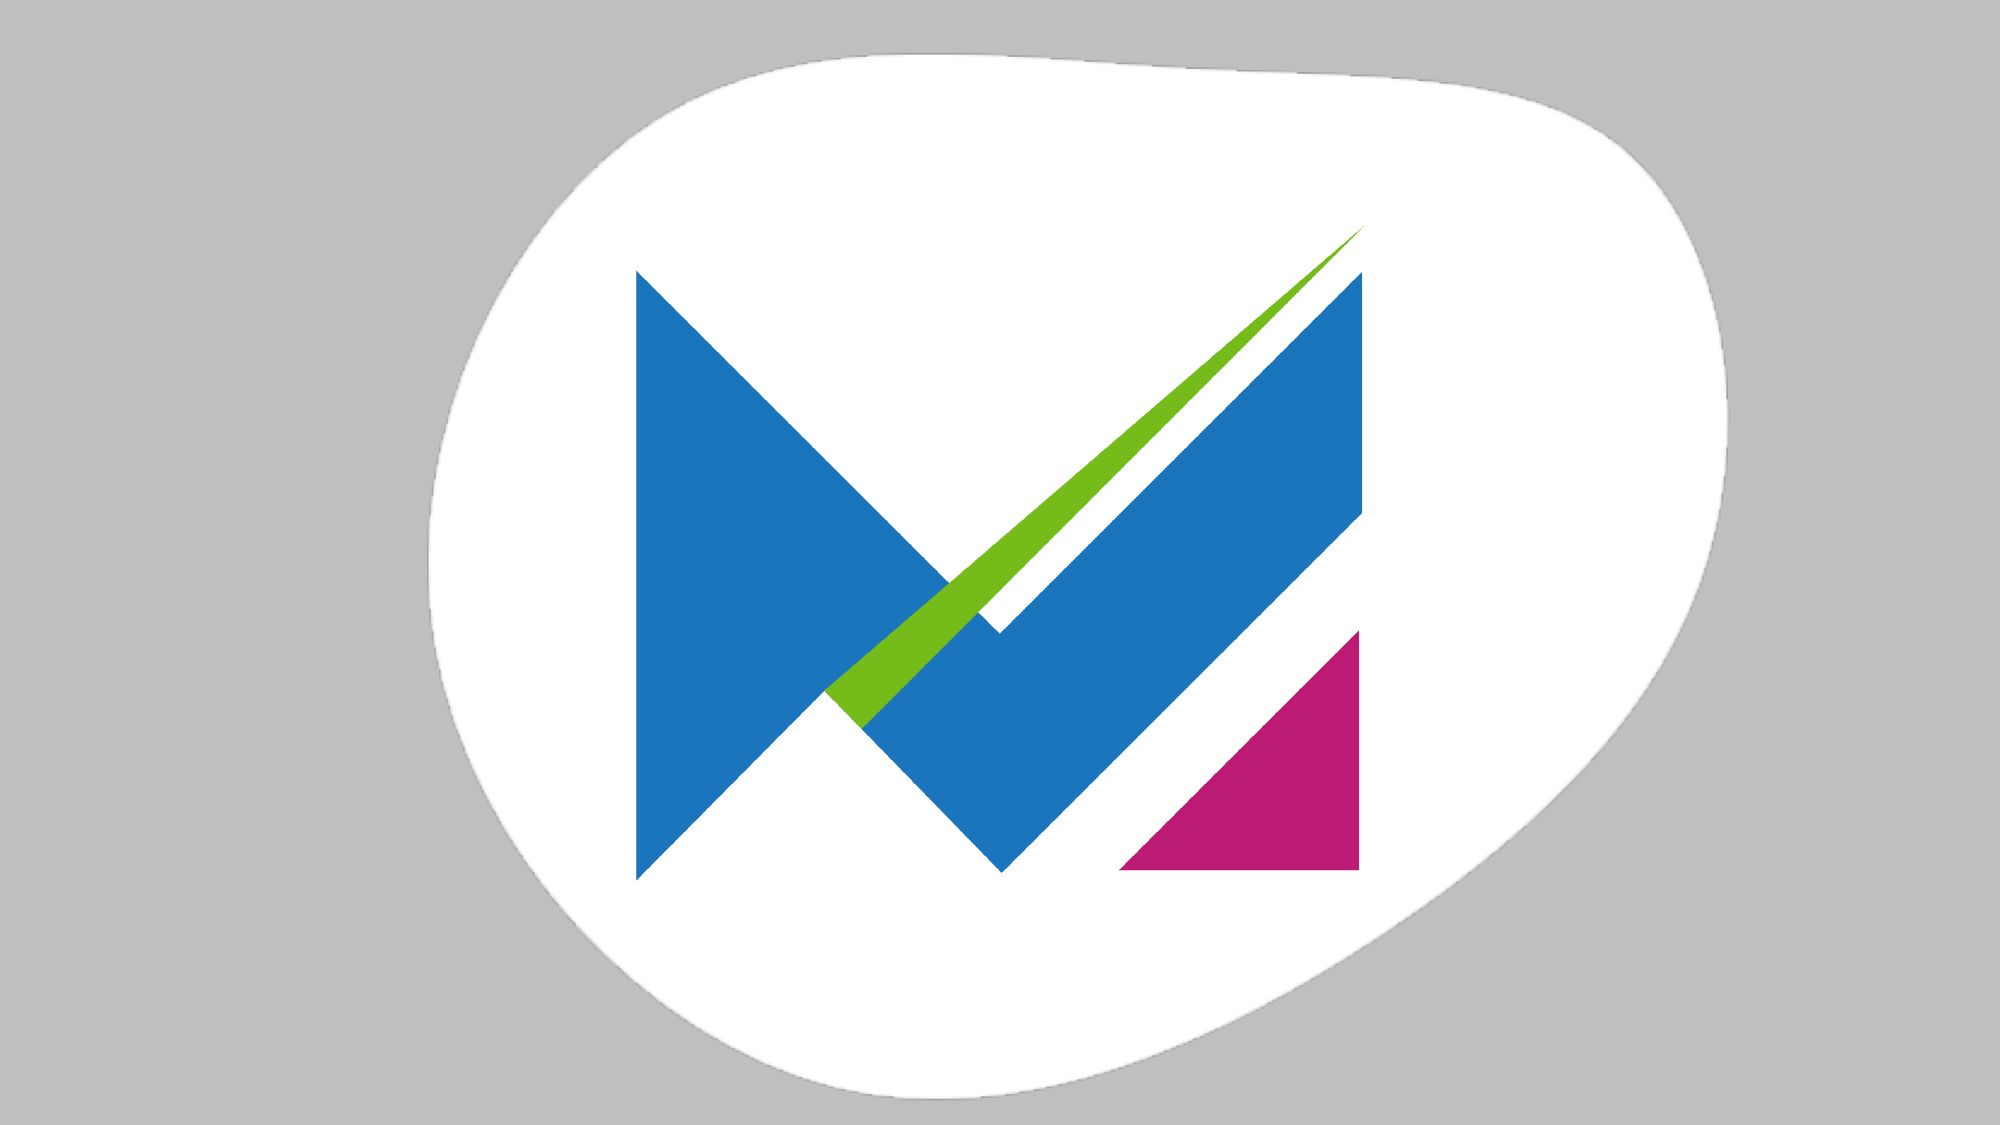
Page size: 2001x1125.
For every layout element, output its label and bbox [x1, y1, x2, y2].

picture [227, 0, 2000, 1125]
